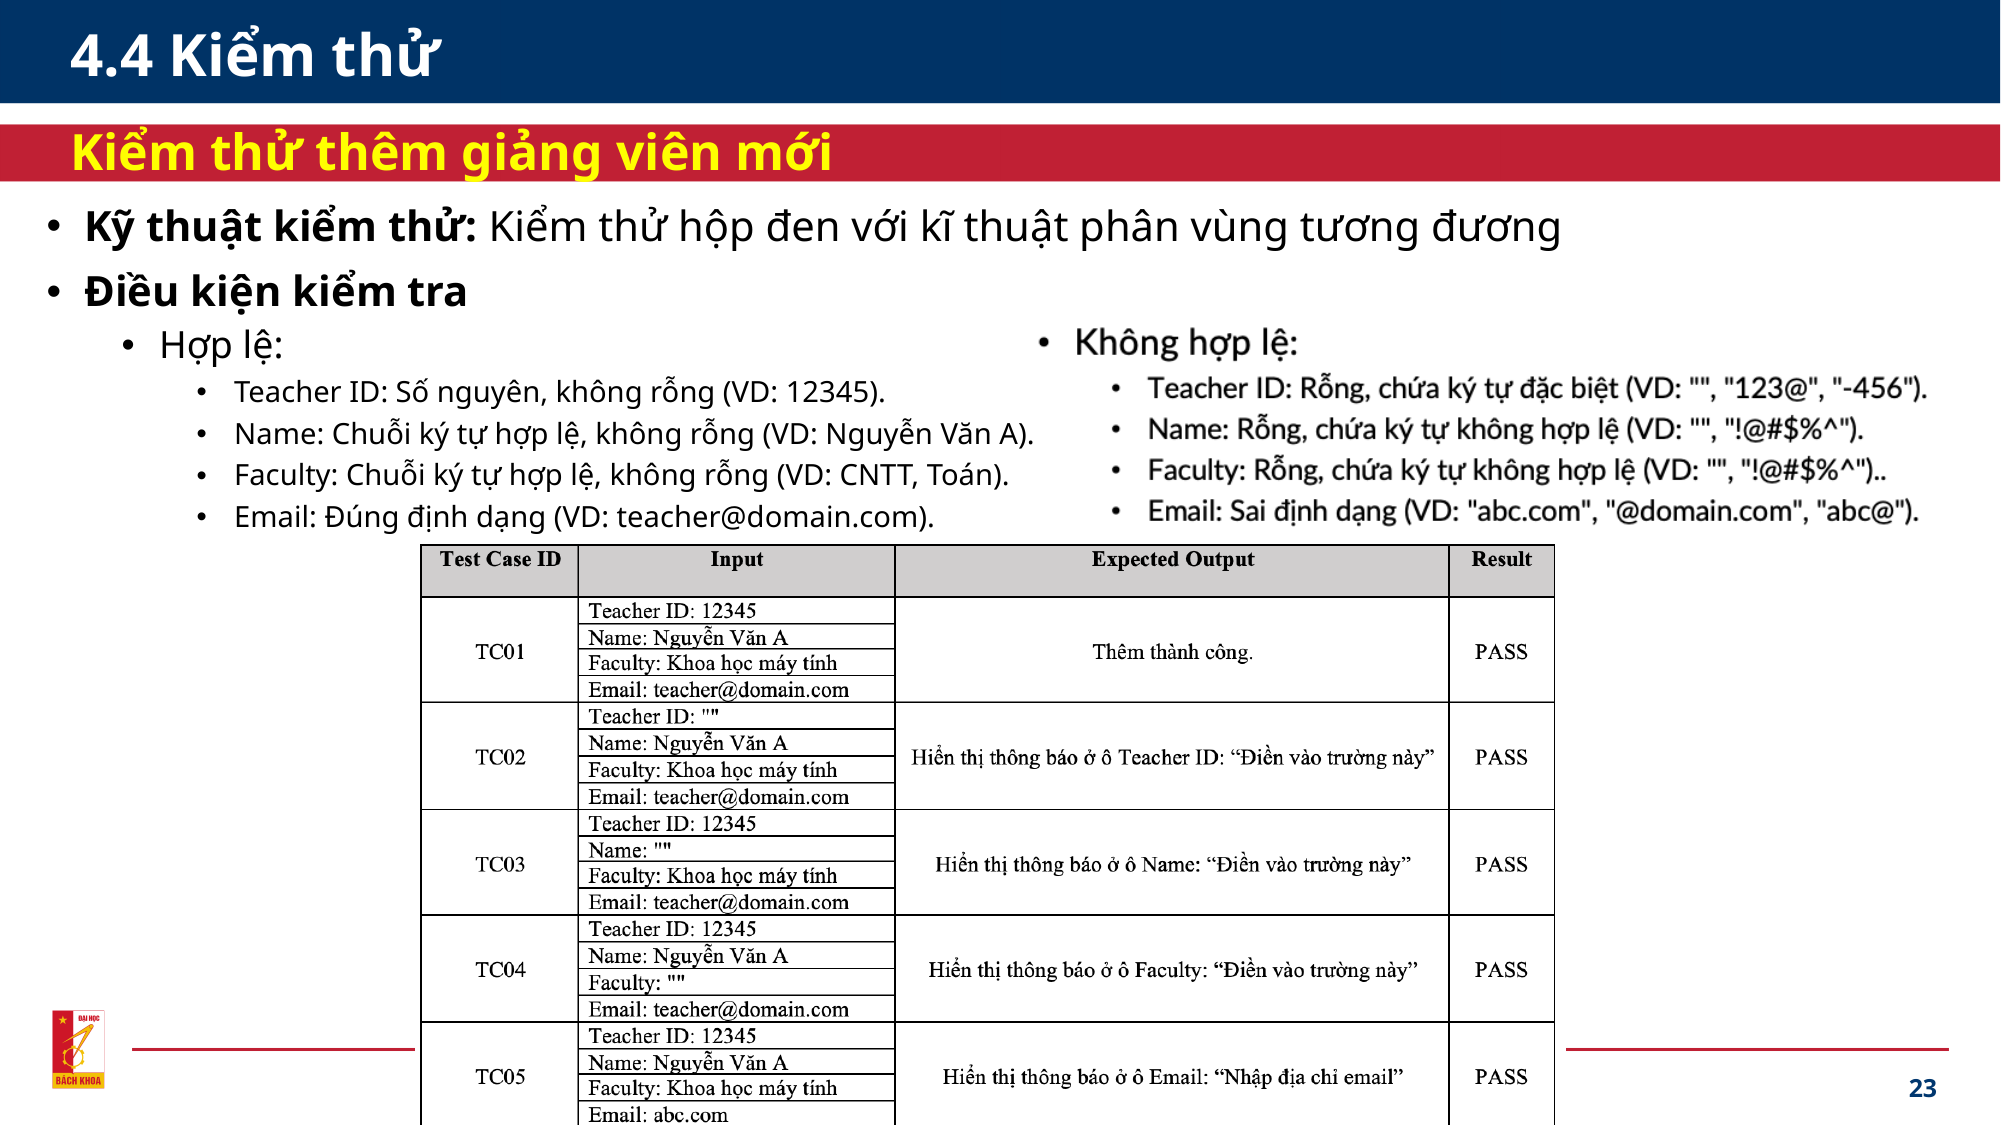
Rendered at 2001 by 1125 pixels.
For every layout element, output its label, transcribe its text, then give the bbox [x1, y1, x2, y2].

title 4.4 Kiểm thử [55, 18, 1945, 90]
slide_number 23 [1566, 1065, 1953, 1125]
text_box Kỹ thuật kiểm thử: Kiểm thử hộp đen với kĩ thuật phân vùng tương đương Điều kiện kiểm tra Hợp lệ: Teacher ID: Số nguyên, không rỗng (VD: 12345). Name: Chuỗi ký tự hợp lệ, không rỗng (VD: Nguyễn Văn A). Faculty: Chuỗi ký tự hợp lệ, không rỗng (VD: CNTT, Toán). Email: Đúng định dạng (VD: teacher@domain.com). [31, 197, 1585, 1008]
text_box Kiểm thử thêm giảng viên mới [55, 120, 1945, 192]
picture [0, 0, 2001, 1125]
